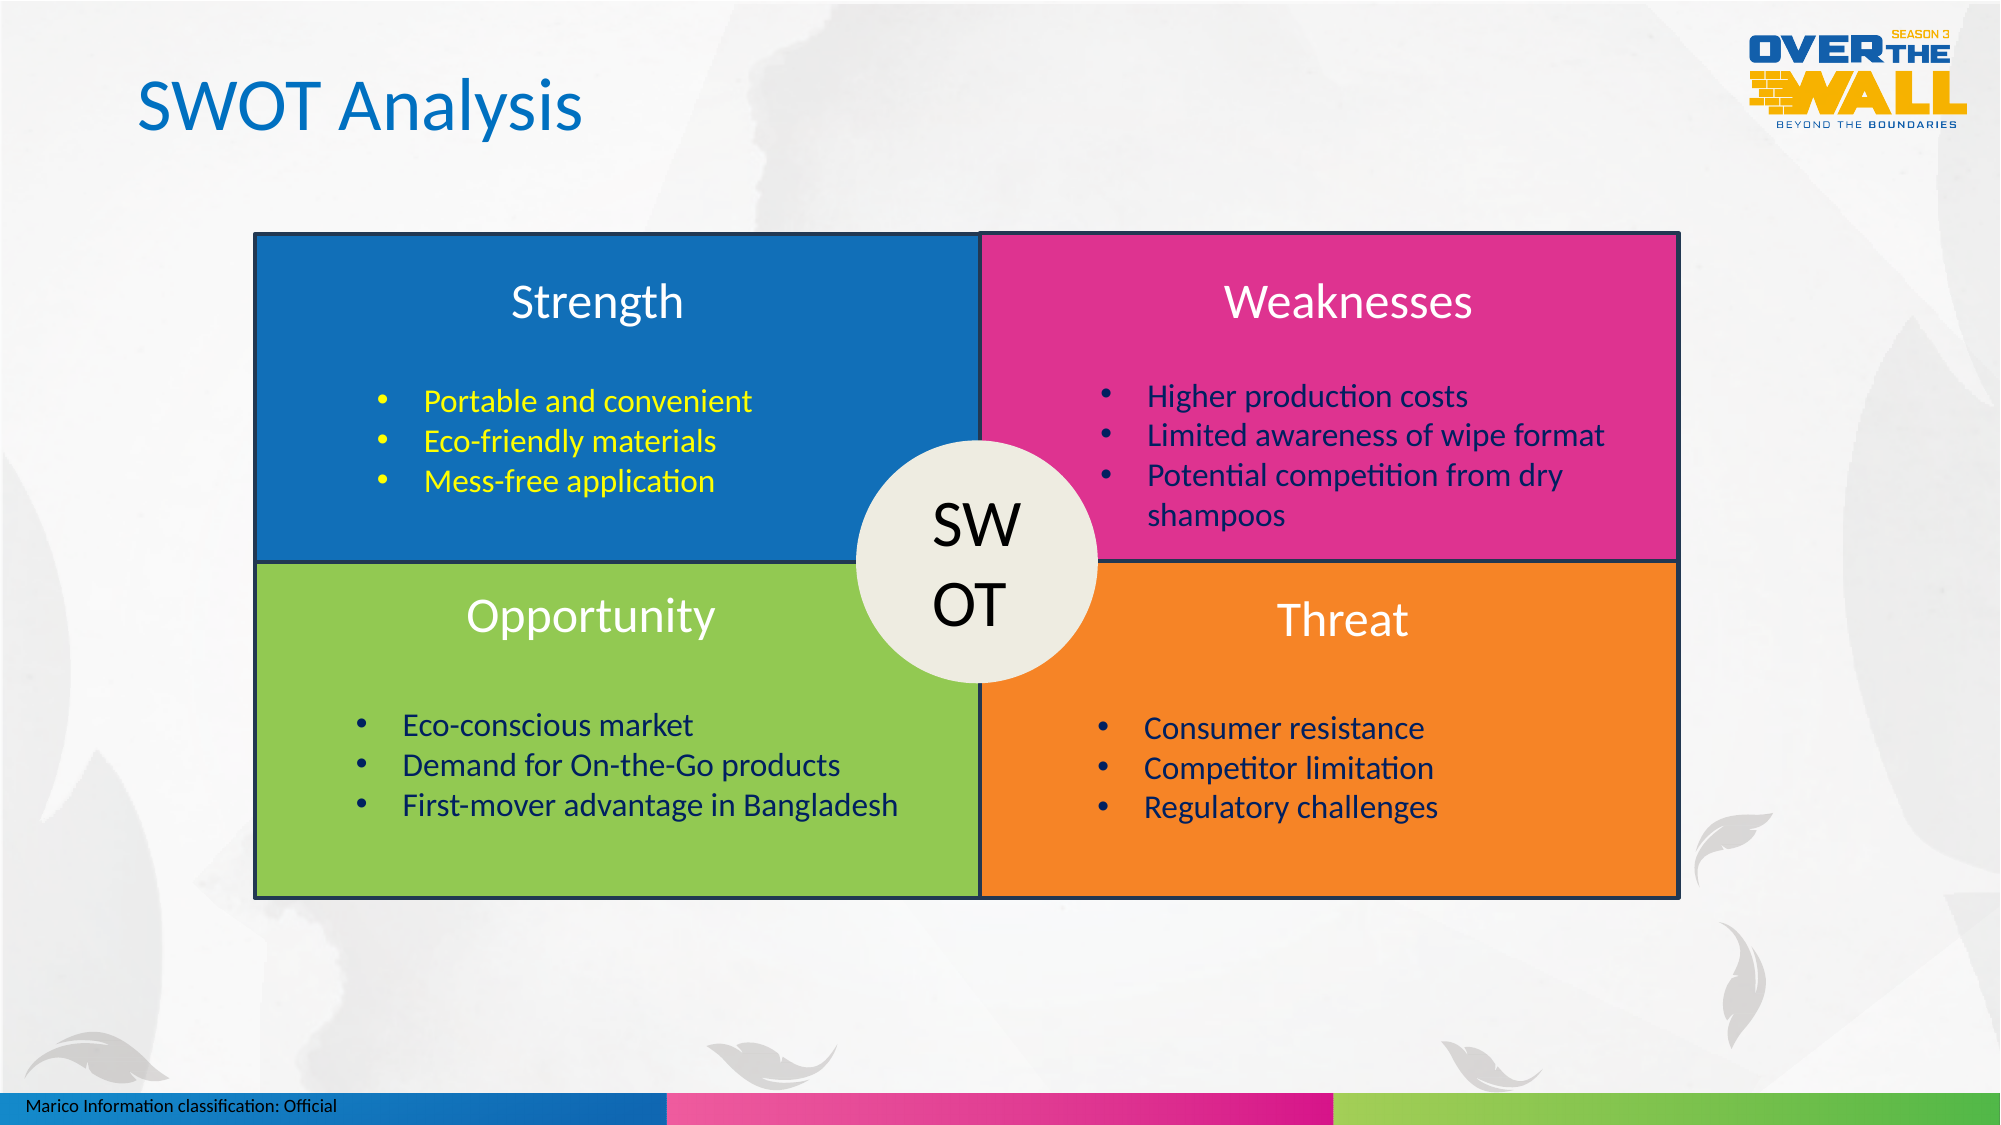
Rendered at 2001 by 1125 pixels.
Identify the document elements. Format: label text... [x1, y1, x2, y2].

picture [0, 0, 2000, 1125]
text_box Weaknesses [1209, 260, 1593, 336]
text_box Portable and convenient Eco-friendly materials Mess-free application [362, 372, 856, 507]
text_box [253, 864, 982, 900]
text_box Opportunity [451, 575, 836, 650]
text_box [892, 438, 1062, 472]
title SWOT Analysis [137, 55, 1661, 225]
text_box Consumer resistance Competitor limitation Regulatory challenges [1082, 698, 1667, 873]
text_box Threat [1262, 578, 1646, 654]
text_box [982, 864, 1681, 900]
text_box [888, 648, 1066, 686]
text_box SW OT [879, 472, 1075, 648]
text_box [1075, 487, 1100, 637]
text_box [853, 487, 879, 637]
text_box Eco-conscious market Demand for On-the-Go products First-mover advantage in Bangladesh [341, 696, 925, 871]
text_box [253, 232, 982, 564]
list [137, 225, 1872, 864]
text_box Strength [496, 260, 880, 336]
text_box Higher production costs Limited awareness of wipe format Potential competition from dry shampoos [1085, 366, 1670, 541]
